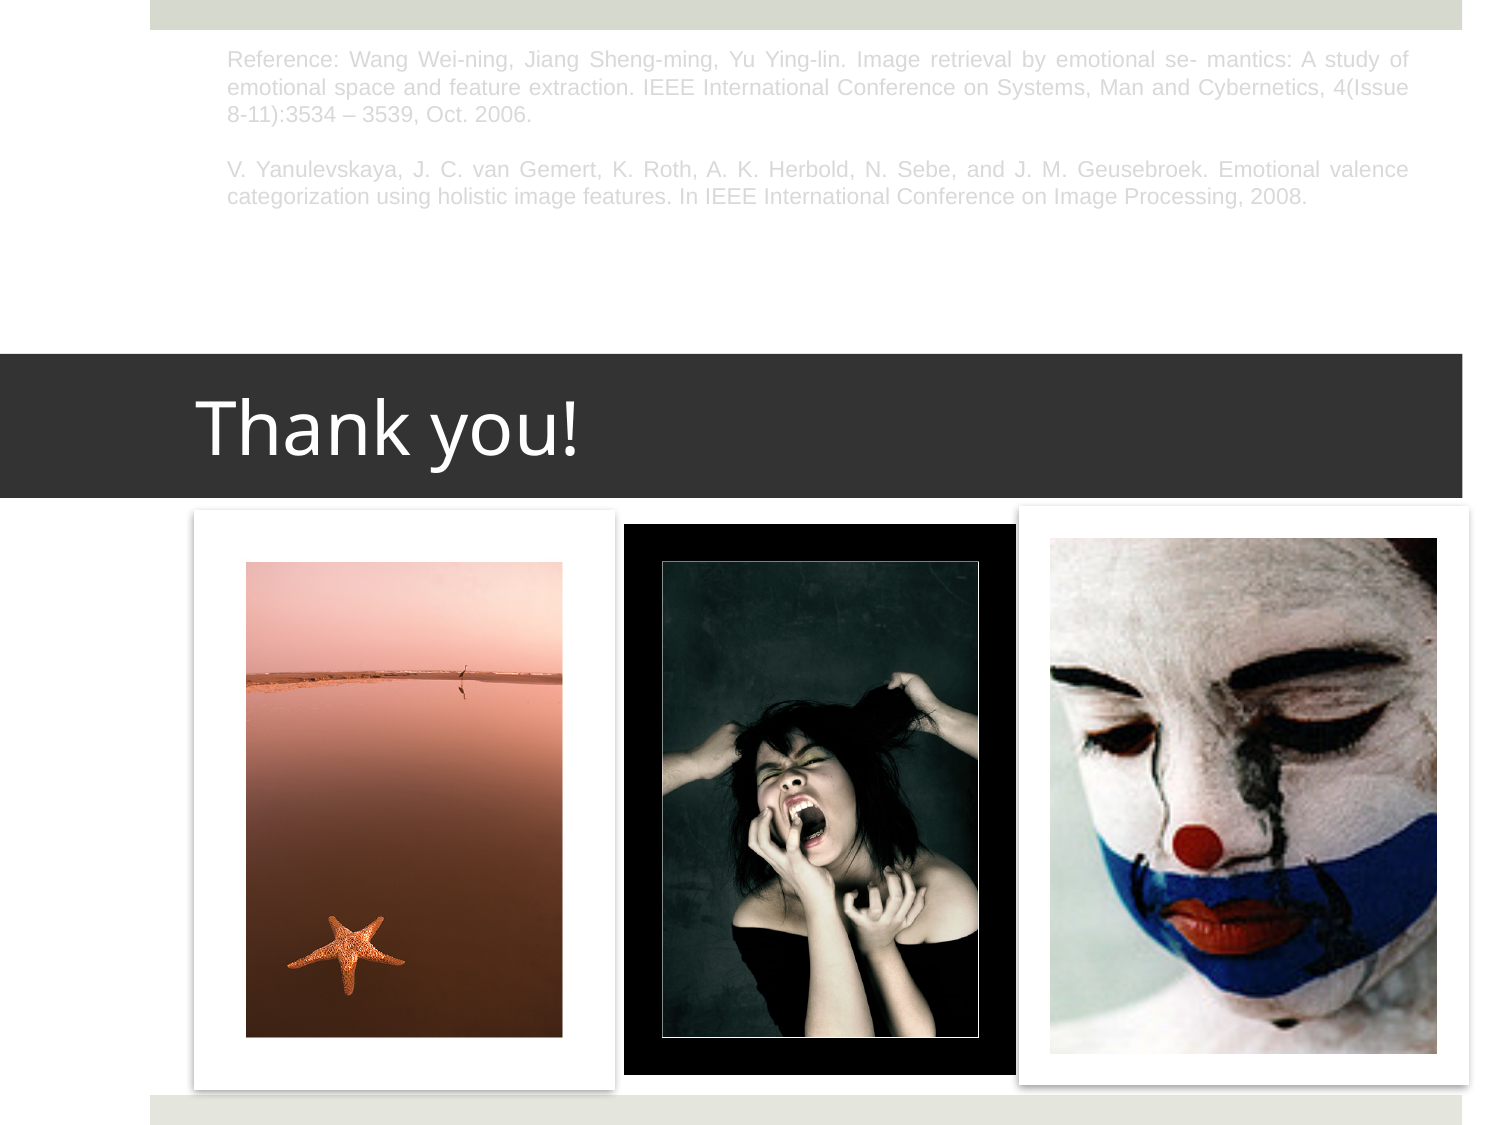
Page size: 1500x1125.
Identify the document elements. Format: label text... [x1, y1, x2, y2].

picture [207, 524, 601, 1076]
text_box Reference: Wang Wei-ning, Jiang Sheng-ming, Yu Ying-lin. Image retrieval by emotional se- mantics: A study of emotional space and feature extraction. IEEE International Conference on Systems, Man and Cybernetics, 4(Issue 8-11):3534 – 3539, Oct. 2006. V. Yanulevskaya, J. C. van Gemert, K. Roth, A. K. Herbold, N. Sebe, and J. M. Geusebroek. Emotional valence categorization using holistic image features. In IEEE International Conference on Image Processing, 2008. [212, 37, 1425, 217]
picture [624, 524, 1017, 1076]
title Thank you! [0, 353, 1463, 499]
picture [1049, 536, 1438, 1055]
